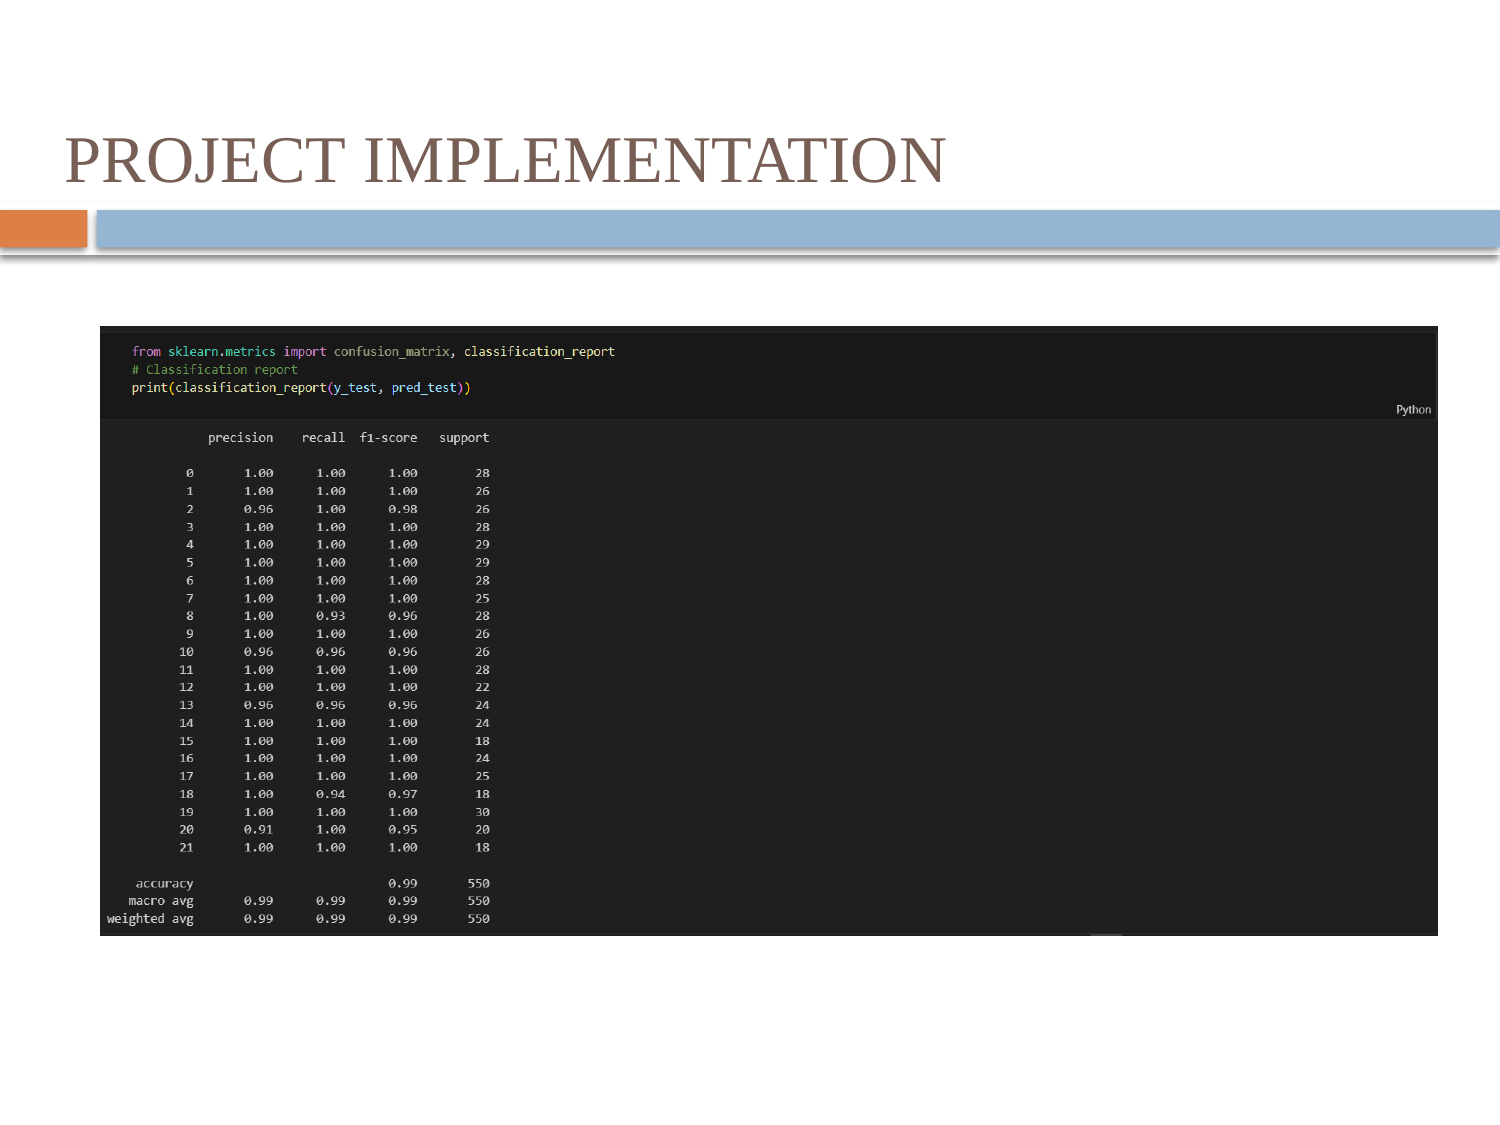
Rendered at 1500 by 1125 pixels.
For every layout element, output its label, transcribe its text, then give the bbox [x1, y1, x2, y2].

title PROJECT IMPLEMENTATION [50, 75, 1388, 238]
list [100, 326, 1439, 937]
